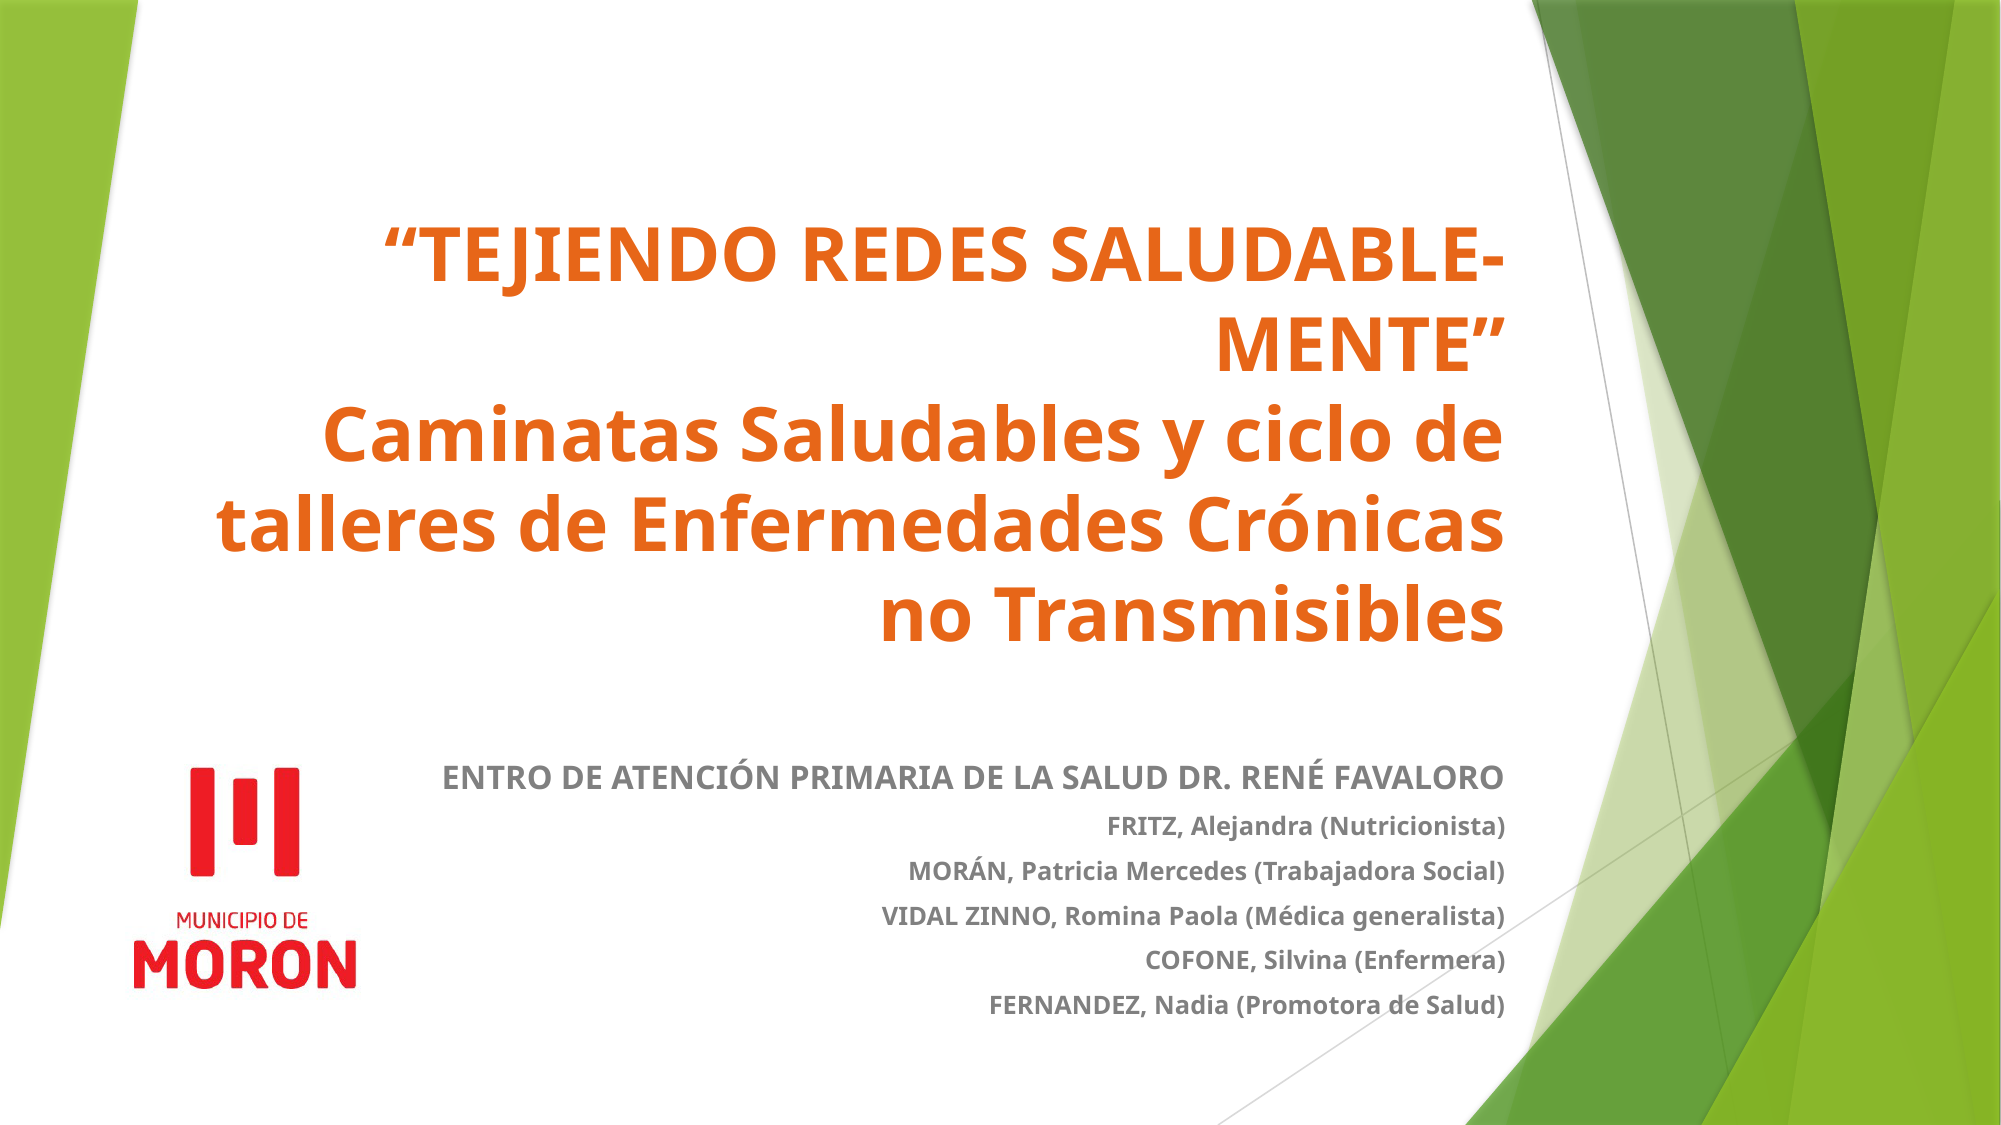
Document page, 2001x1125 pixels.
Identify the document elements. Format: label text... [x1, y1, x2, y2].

subtitle CENTRO DE ATENCIÓN PRIMARIA DE LA SALUD DR. RENÉ FAVALORO FRITZ, Alejandra (Nutricionista) MORÁN, Patricia Mercedes (Trabajadora Social) VIDAL ZINNO, Romina Paola (Médica generalista) COFONE, Silvina (Enfermera) FERNANDEZ, Nadia (Promotora de Salud) [247, 705, 1522, 1108]
title “TEJIENDO REDES SALUDABLE-MENTE” Caminatas Saludables y ciclo de talleres de Enfermedades Crónicas no Transmisibles [128, 235, 1522, 665]
picture [50, 719, 444, 1034]
